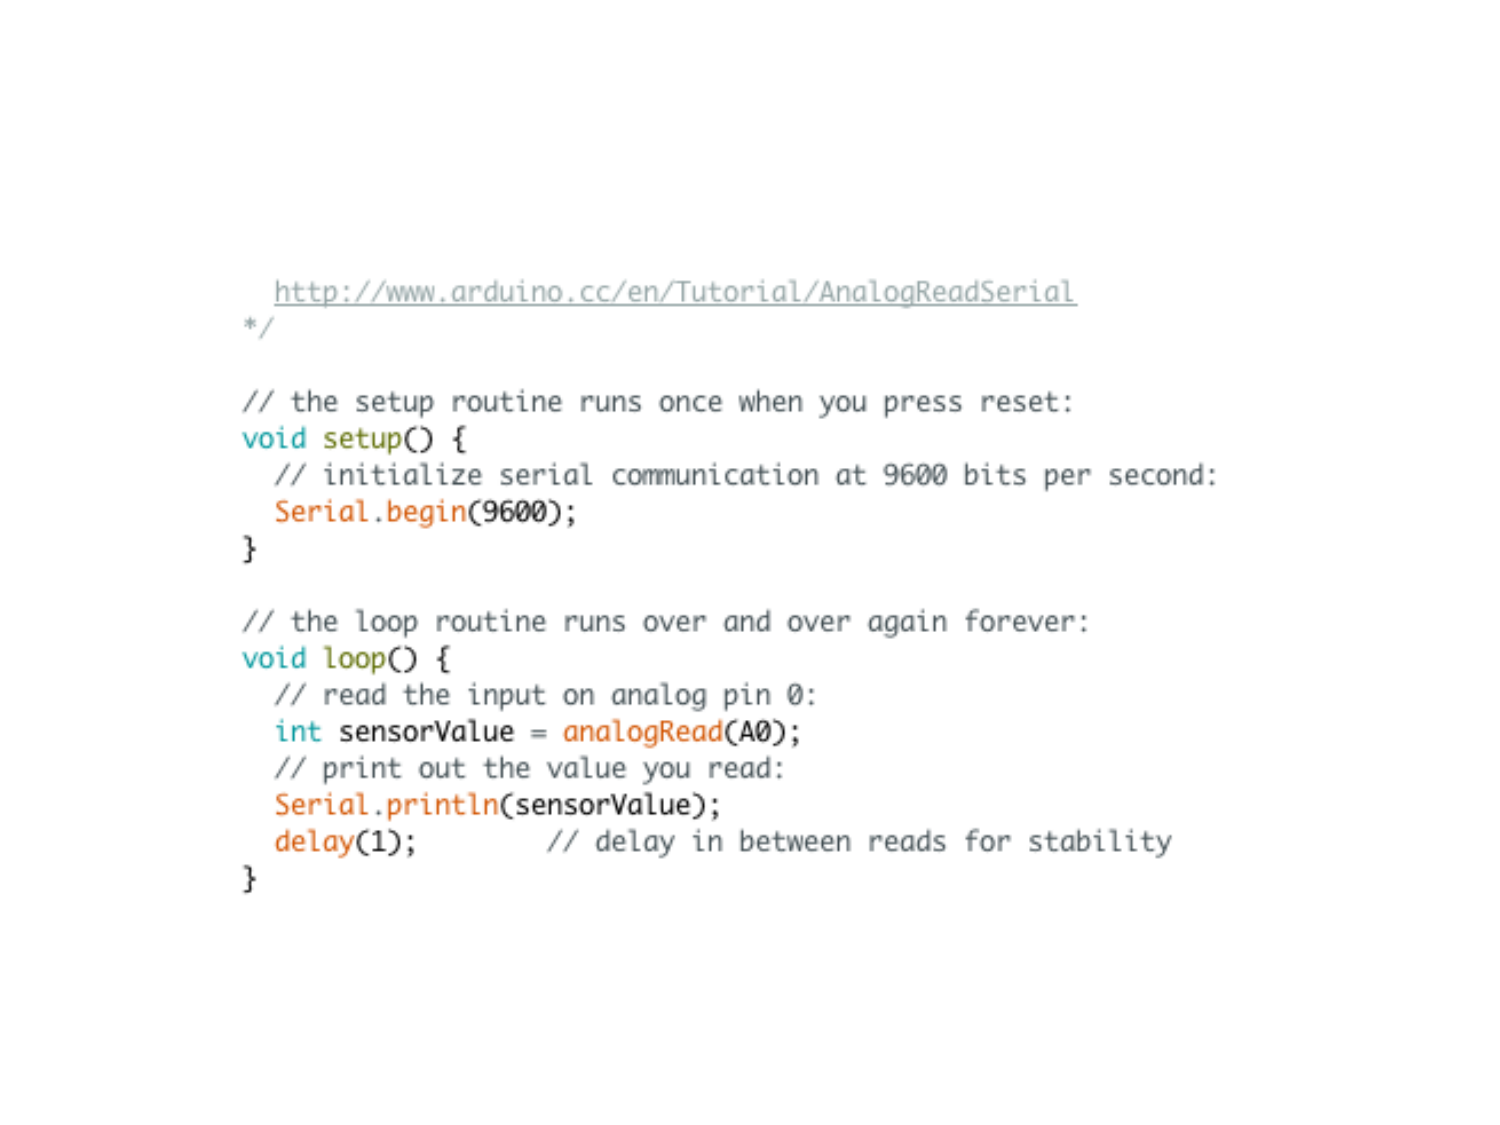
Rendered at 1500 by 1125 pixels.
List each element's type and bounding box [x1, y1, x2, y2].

picture [229, 260, 1448, 1125]
